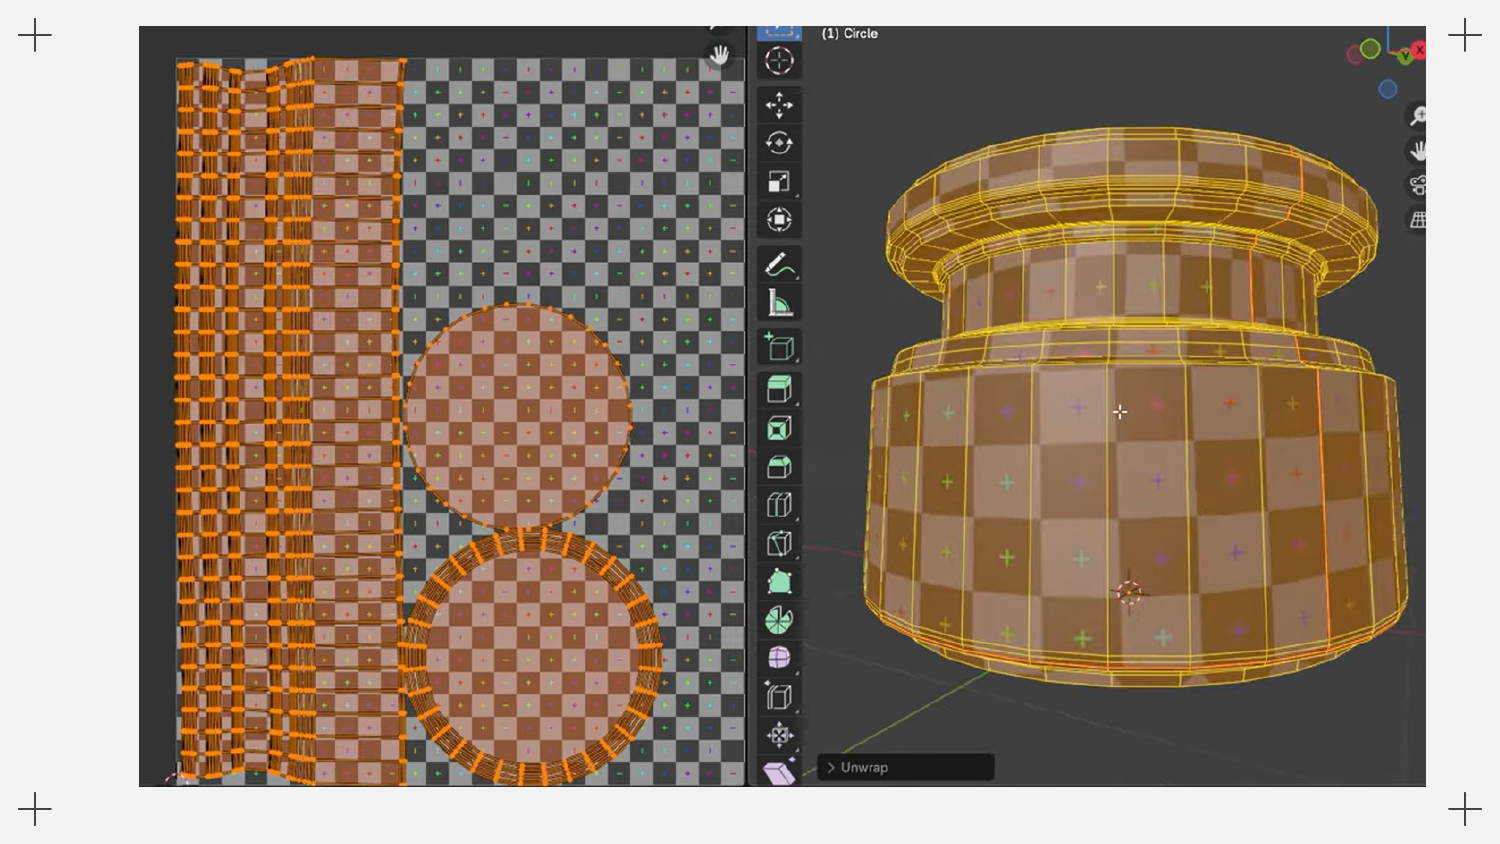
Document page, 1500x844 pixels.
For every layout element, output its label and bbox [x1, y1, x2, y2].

picture [139, 26, 1426, 787]
